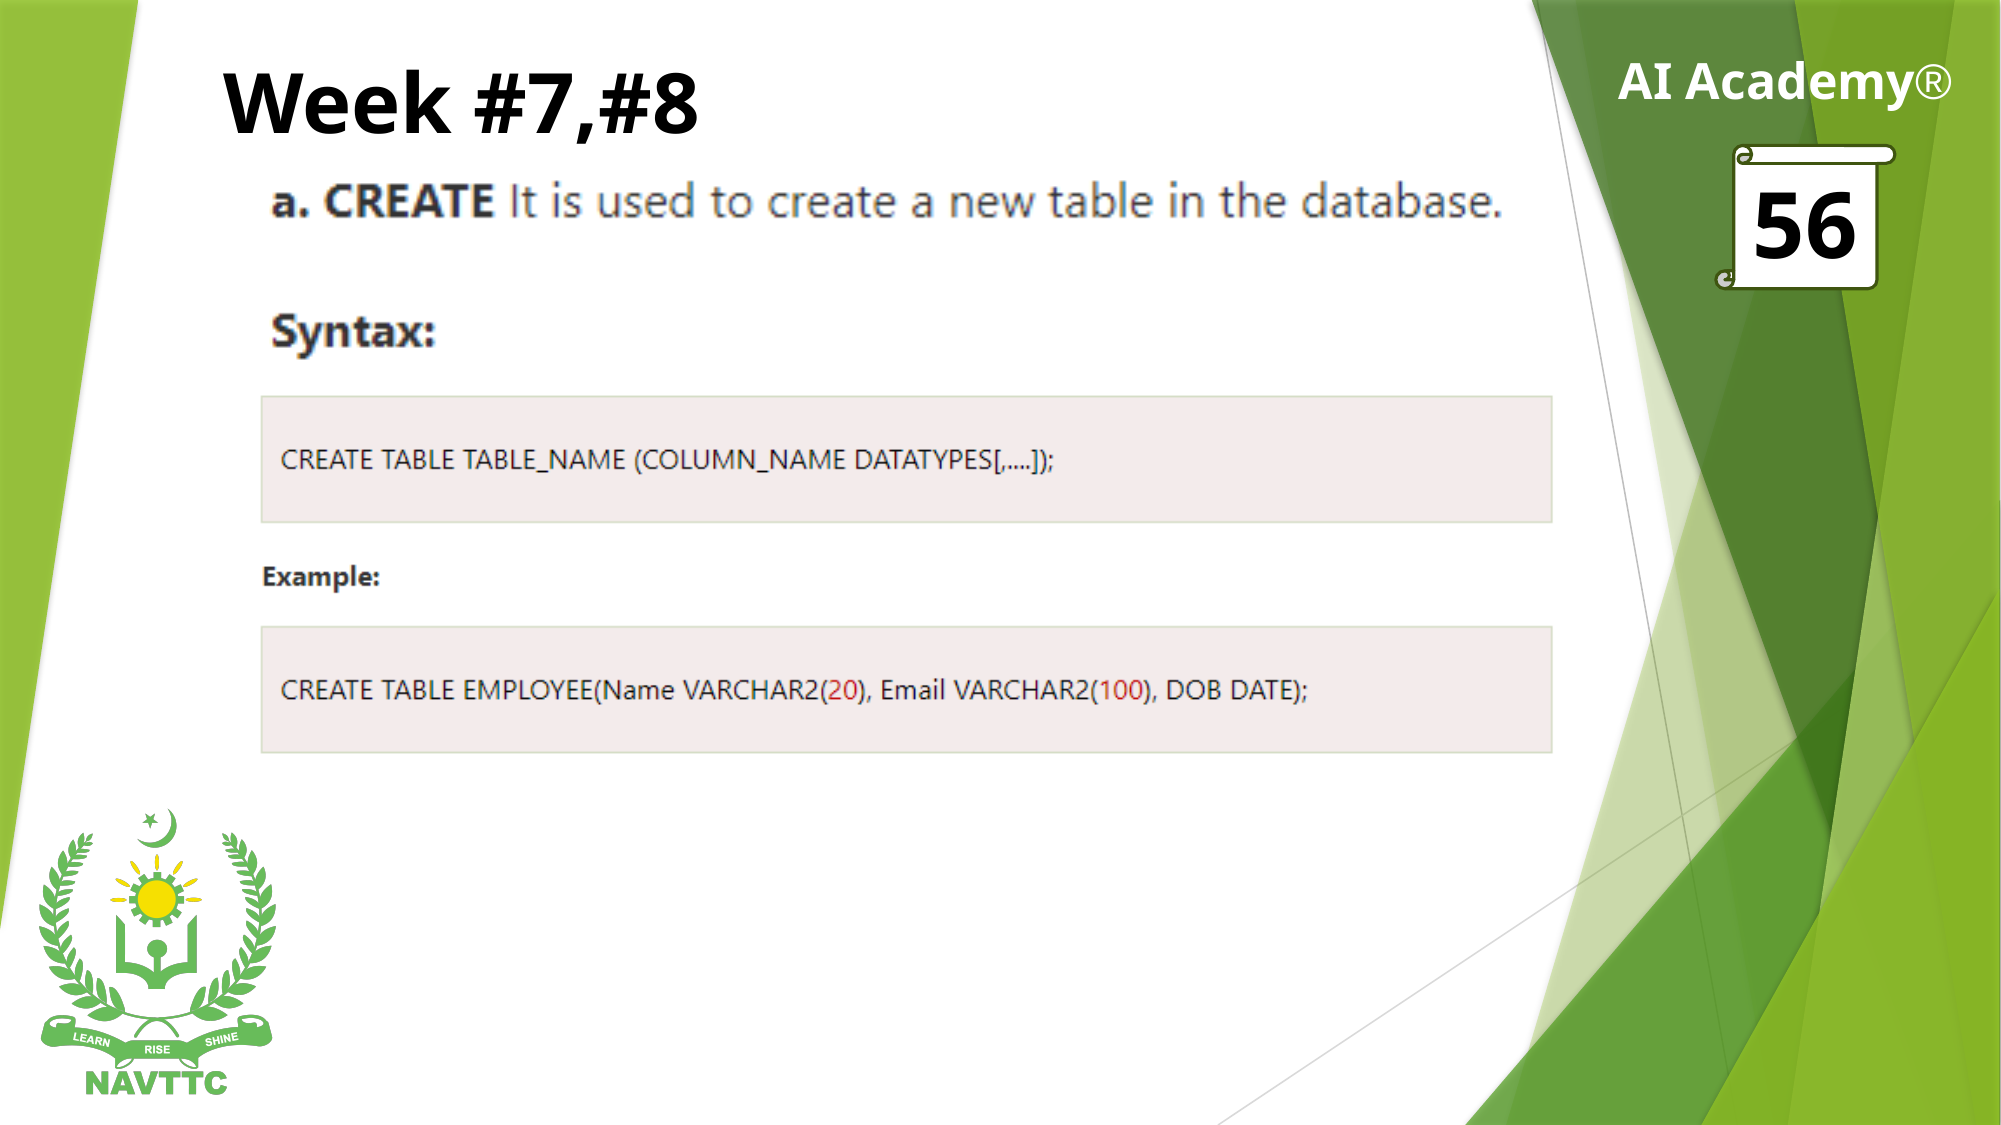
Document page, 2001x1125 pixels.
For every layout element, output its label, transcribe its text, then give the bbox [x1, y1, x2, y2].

picture [255, 388, 1561, 759]
picture [255, 164, 1511, 364]
text_box 56 [1714, 143, 1897, 291]
text_box AI Academy® [1604, 42, 2000, 118]
picture [0, 794, 315, 1110]
text_box Week #7,#8 [208, 42, 715, 158]
